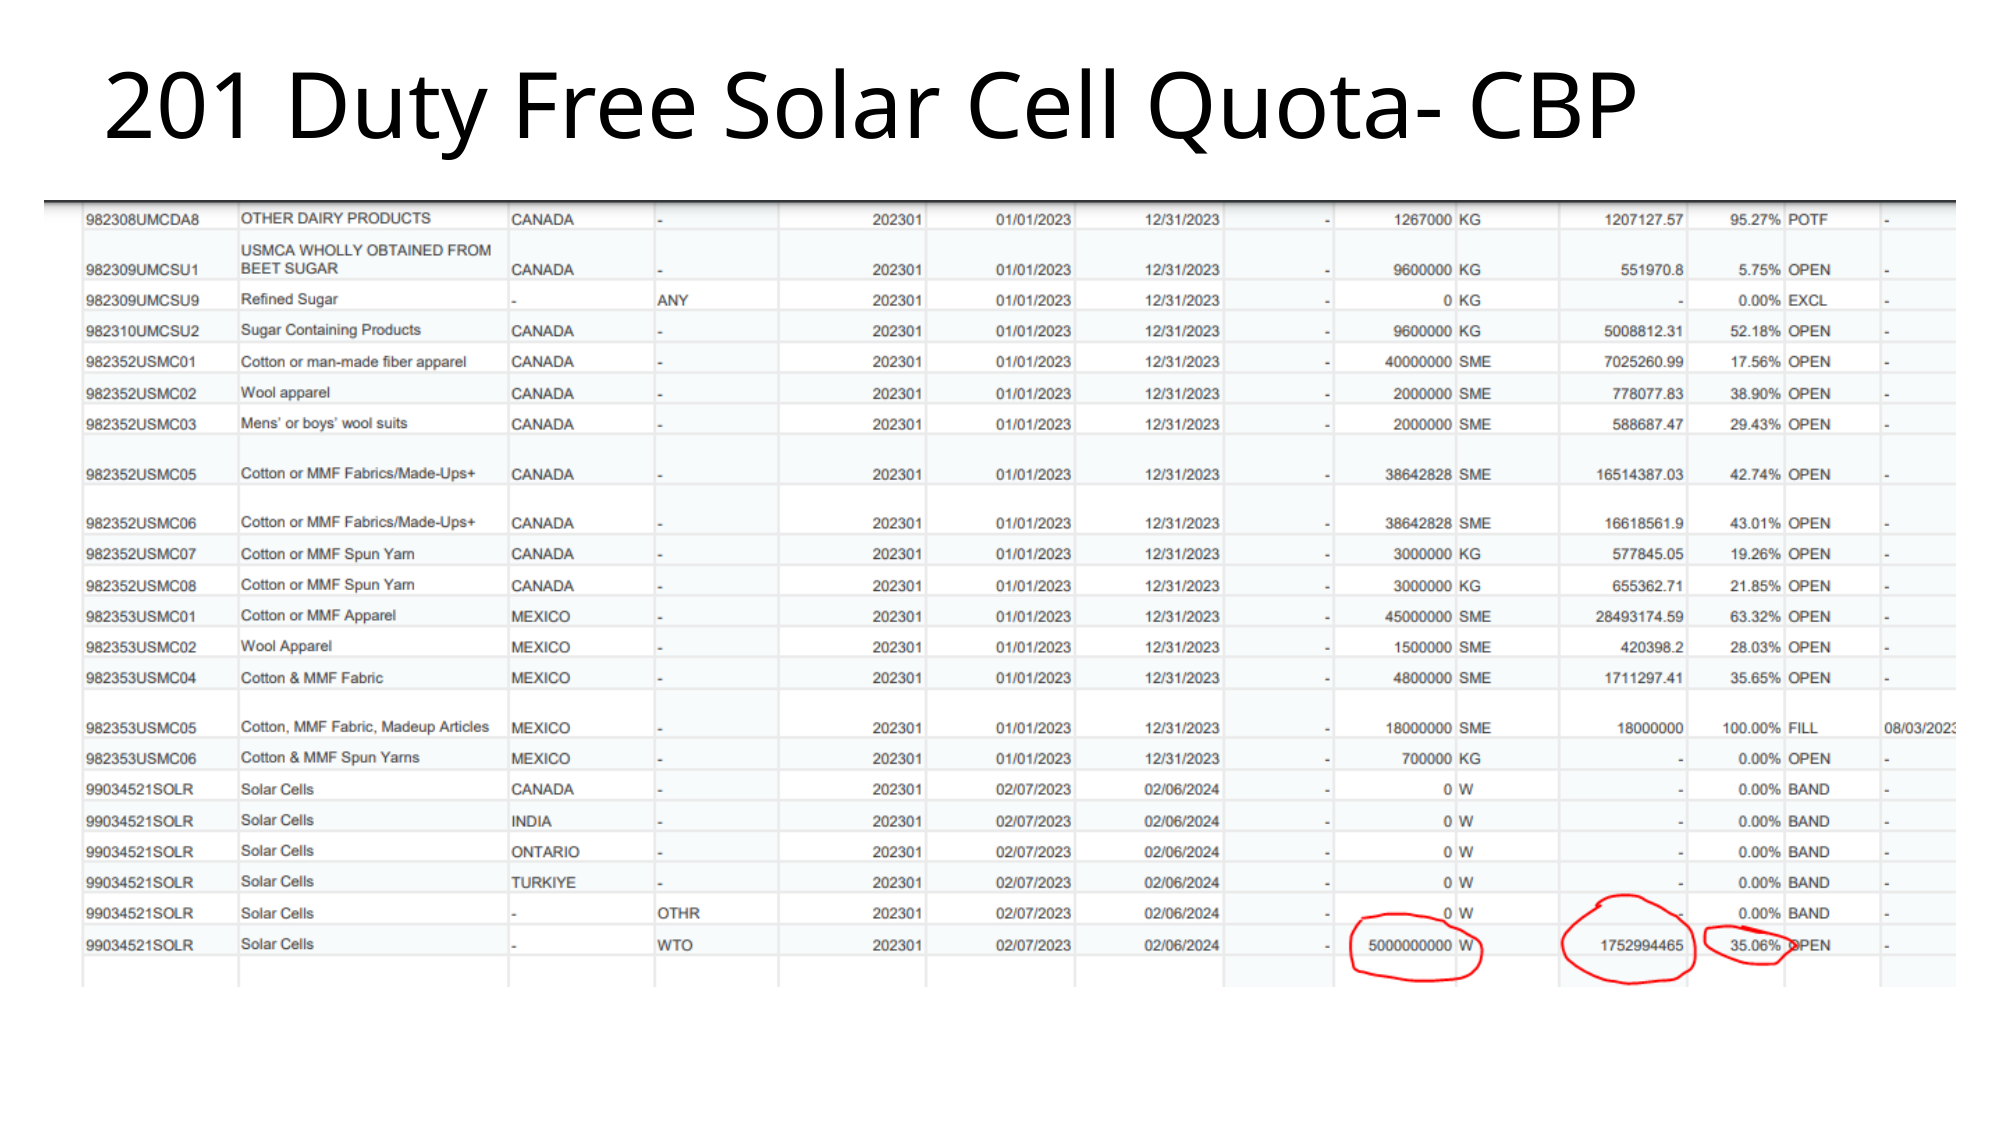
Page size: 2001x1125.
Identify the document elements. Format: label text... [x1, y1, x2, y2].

title 201 Duty Free Solar Cell Quota- CBP [88, 0, 1814, 200]
picture [44, 200, 1956, 987]
